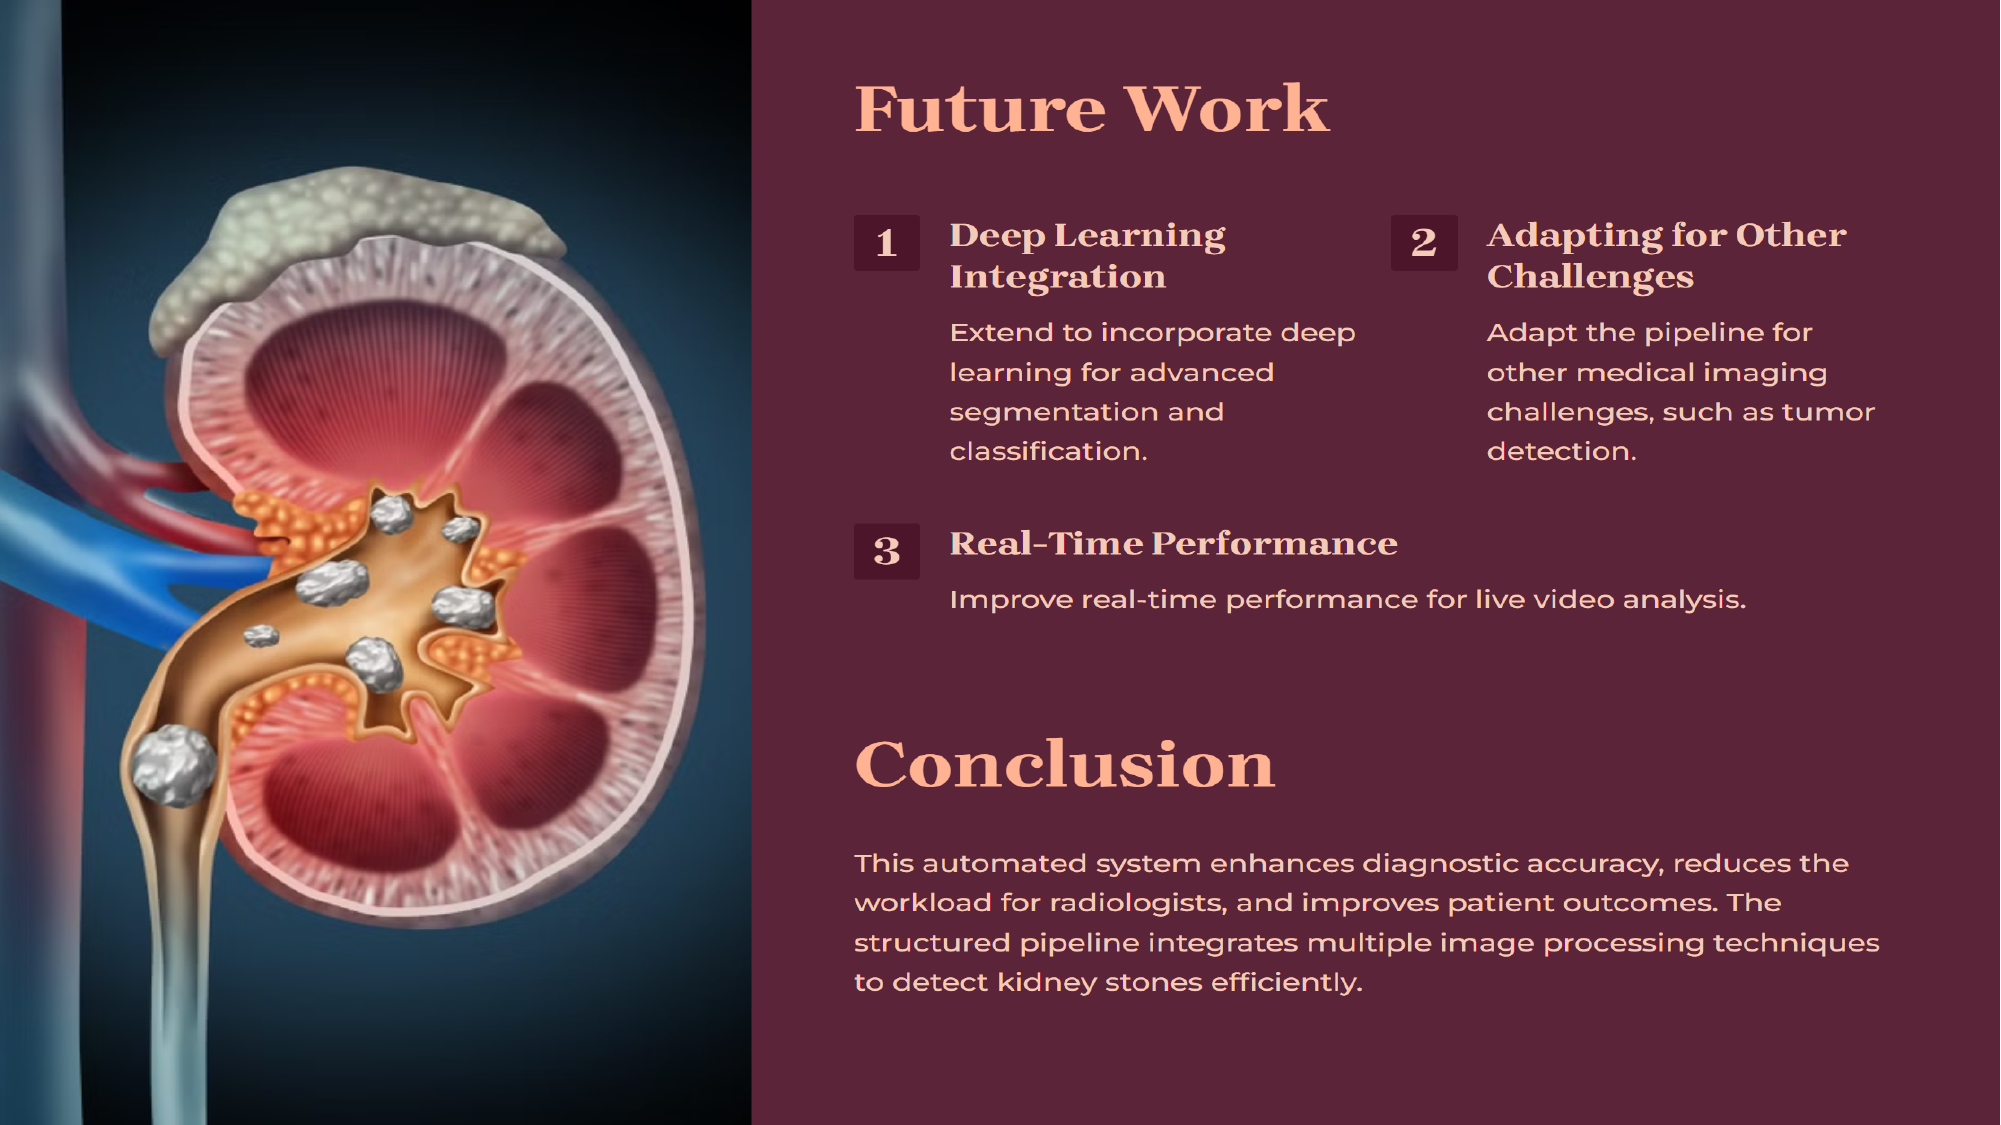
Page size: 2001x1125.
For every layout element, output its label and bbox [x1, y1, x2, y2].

list [0, 0, 2000, 1125]
